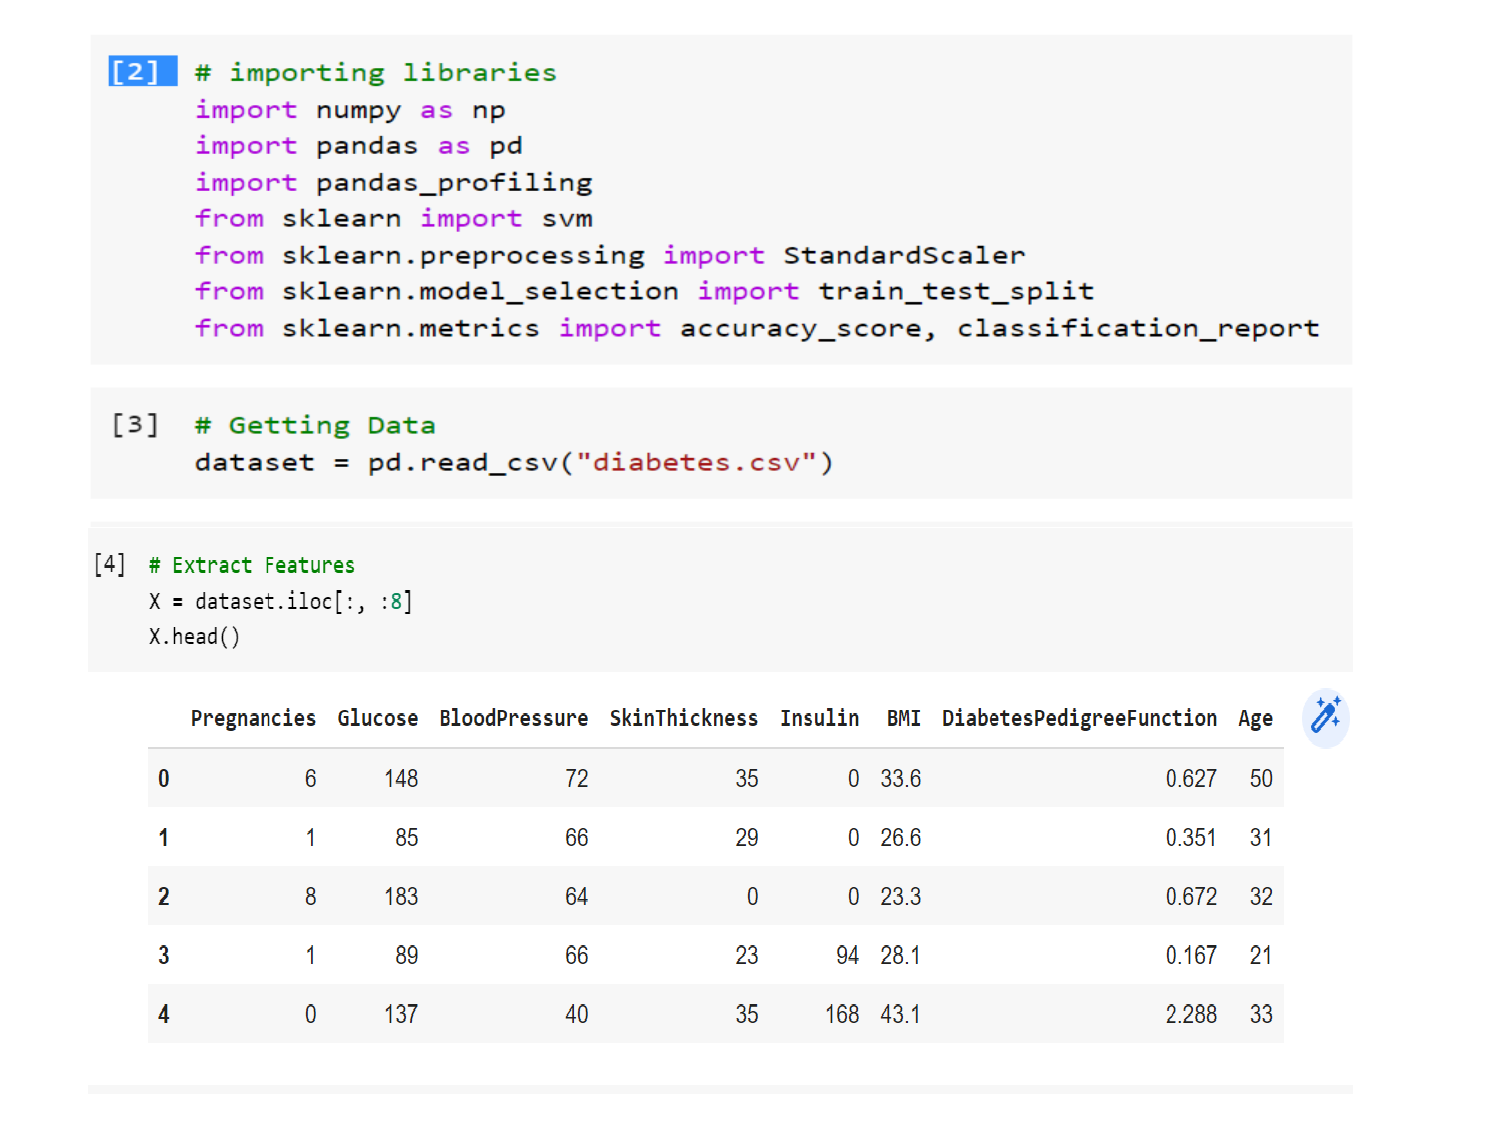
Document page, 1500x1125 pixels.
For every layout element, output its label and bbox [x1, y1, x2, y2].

picture [87, 30, 1353, 1095]
